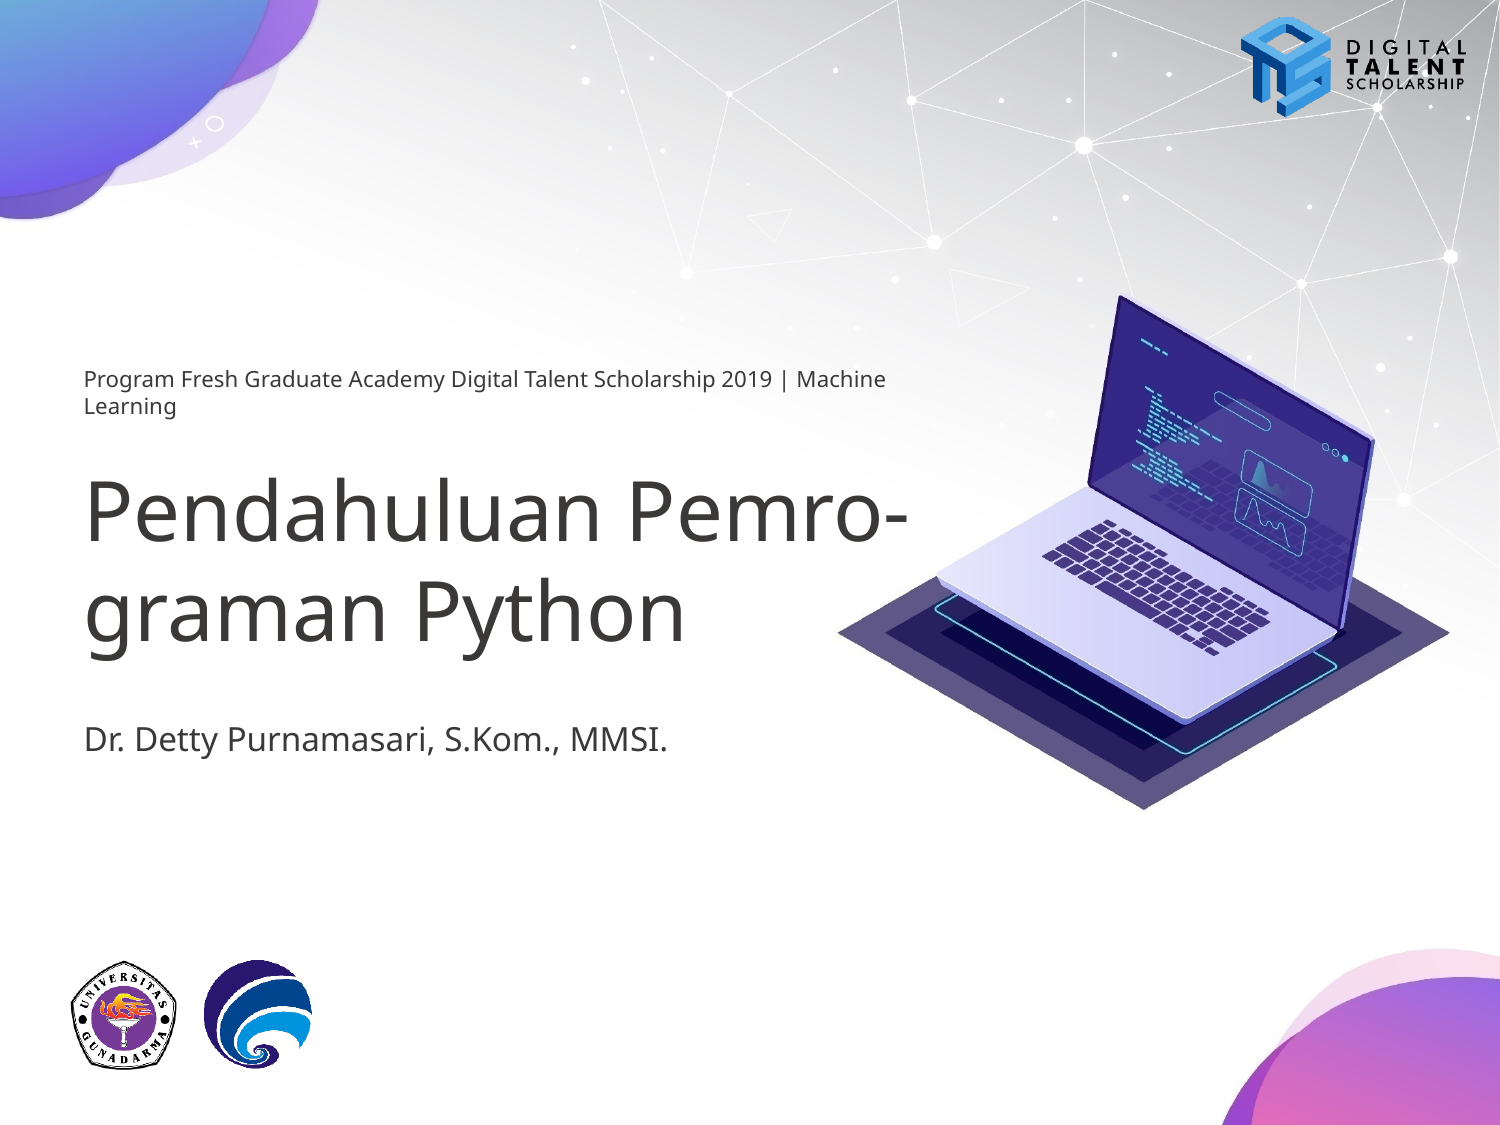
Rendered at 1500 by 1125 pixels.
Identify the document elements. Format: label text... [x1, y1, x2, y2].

picture [0, 0, 1500, 1125]
title Pendahuluan Pemro-graman Python [68, 446, 958, 669]
subtitle Dr. Detty Purnamasari, S.Kom., MMSI. [68, 706, 749, 769]
